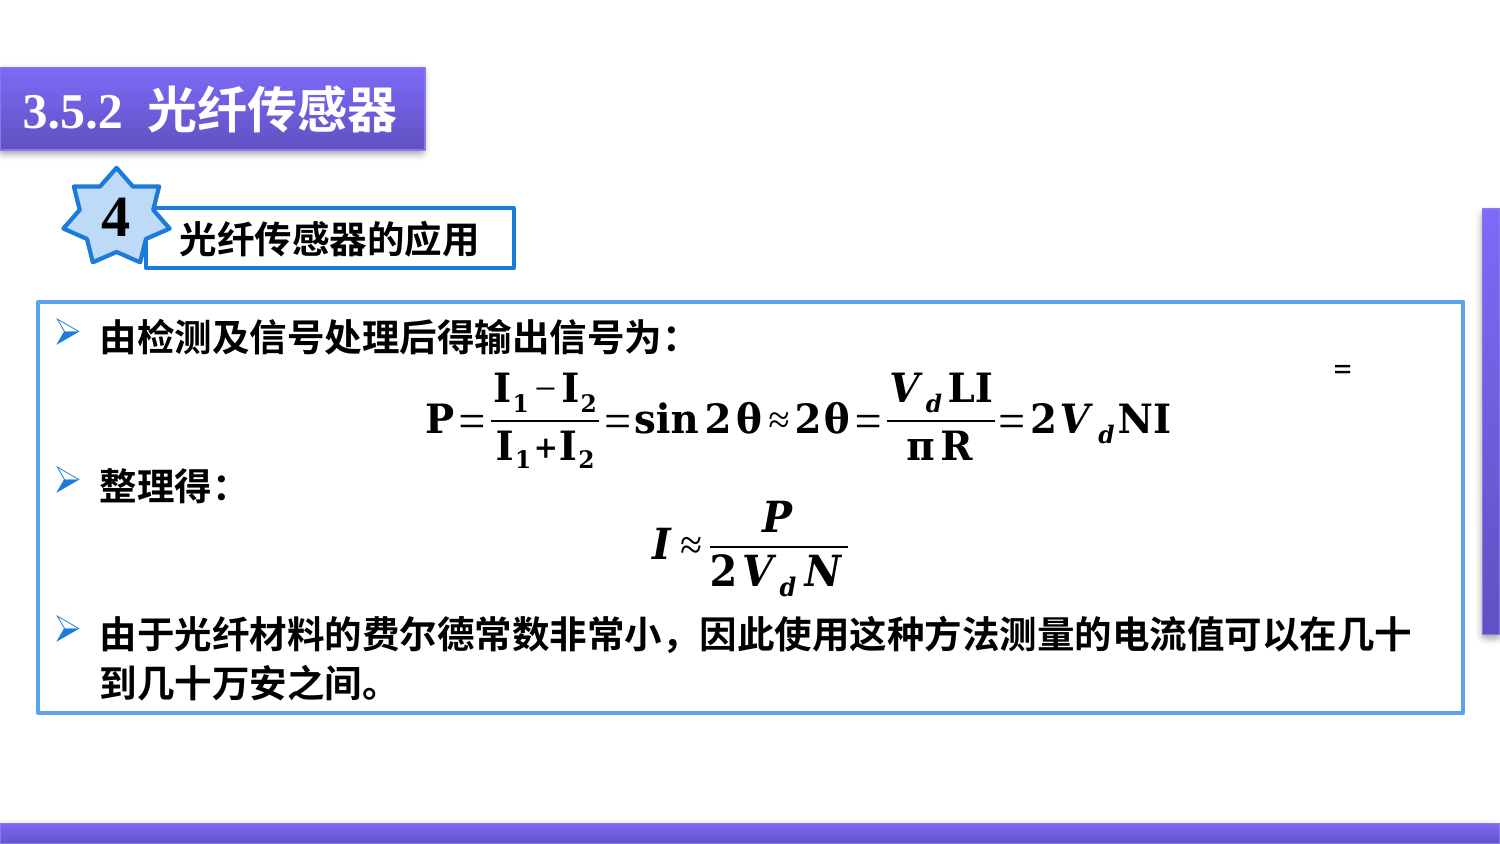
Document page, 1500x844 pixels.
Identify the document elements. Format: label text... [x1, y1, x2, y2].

text_box 3.5.2 光纤传感器 [7, 71, 412, 146]
text_box 光纤传感器的应用 [144, 206, 516, 270]
text_box 4 [61, 165, 172, 265]
text_box [0, 67, 426, 151]
